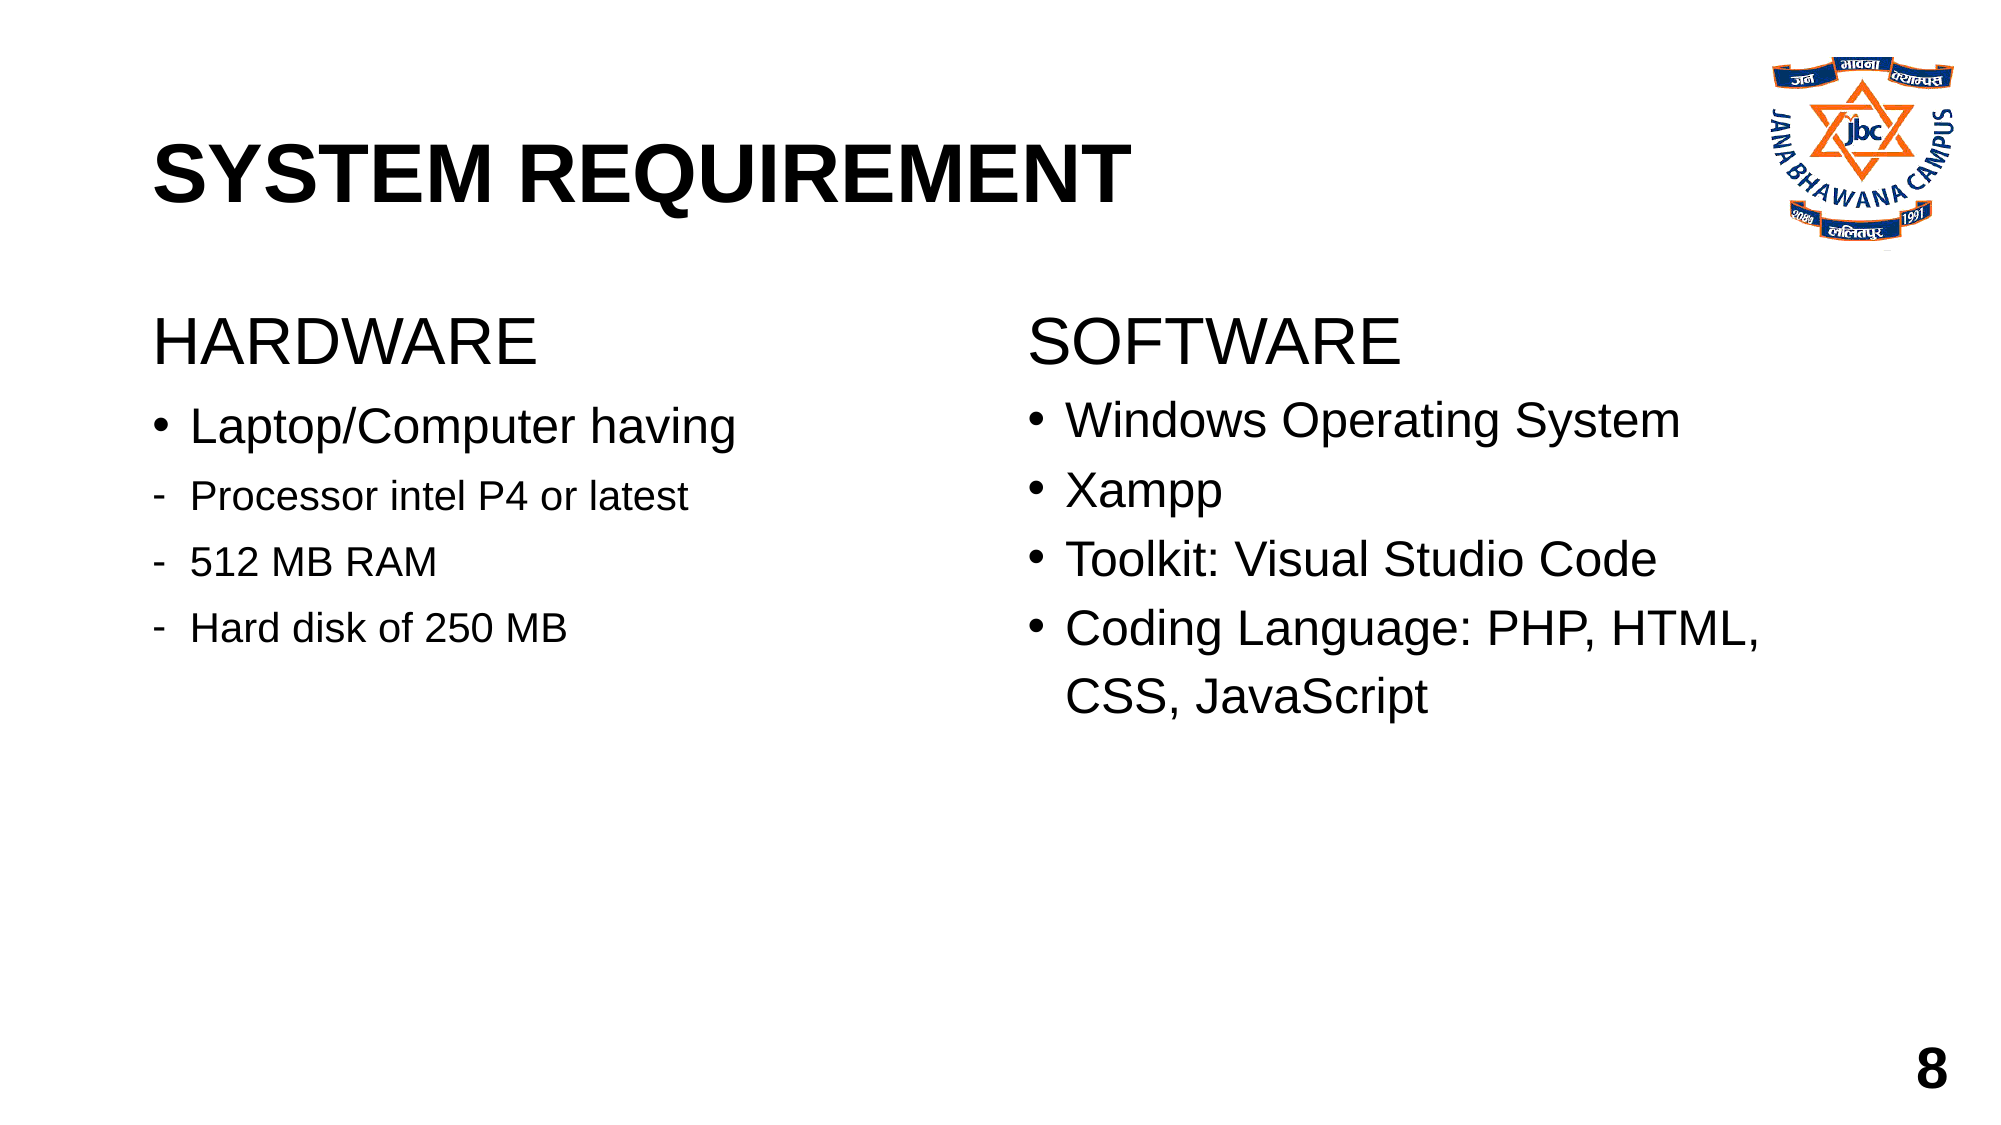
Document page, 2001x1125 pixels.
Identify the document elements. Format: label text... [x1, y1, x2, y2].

slide_number 8 [1513, 1035, 1964, 1096]
title SYSTEM REQUIREMENT [137, 66, 1675, 284]
picture [1761, 47, 1964, 251]
list HARDWARE Laptop/Computer having Processor intel P4 or latest 512 MB RAM Hard disk of 250 MB [137, 299, 988, 1014]
list SOFTWARE Windows Operating System Xampp Toolkit: Visual Studio Code Coding Language: PHP, HTML, CSS, JavaScript [1012, 299, 1863, 1014]
